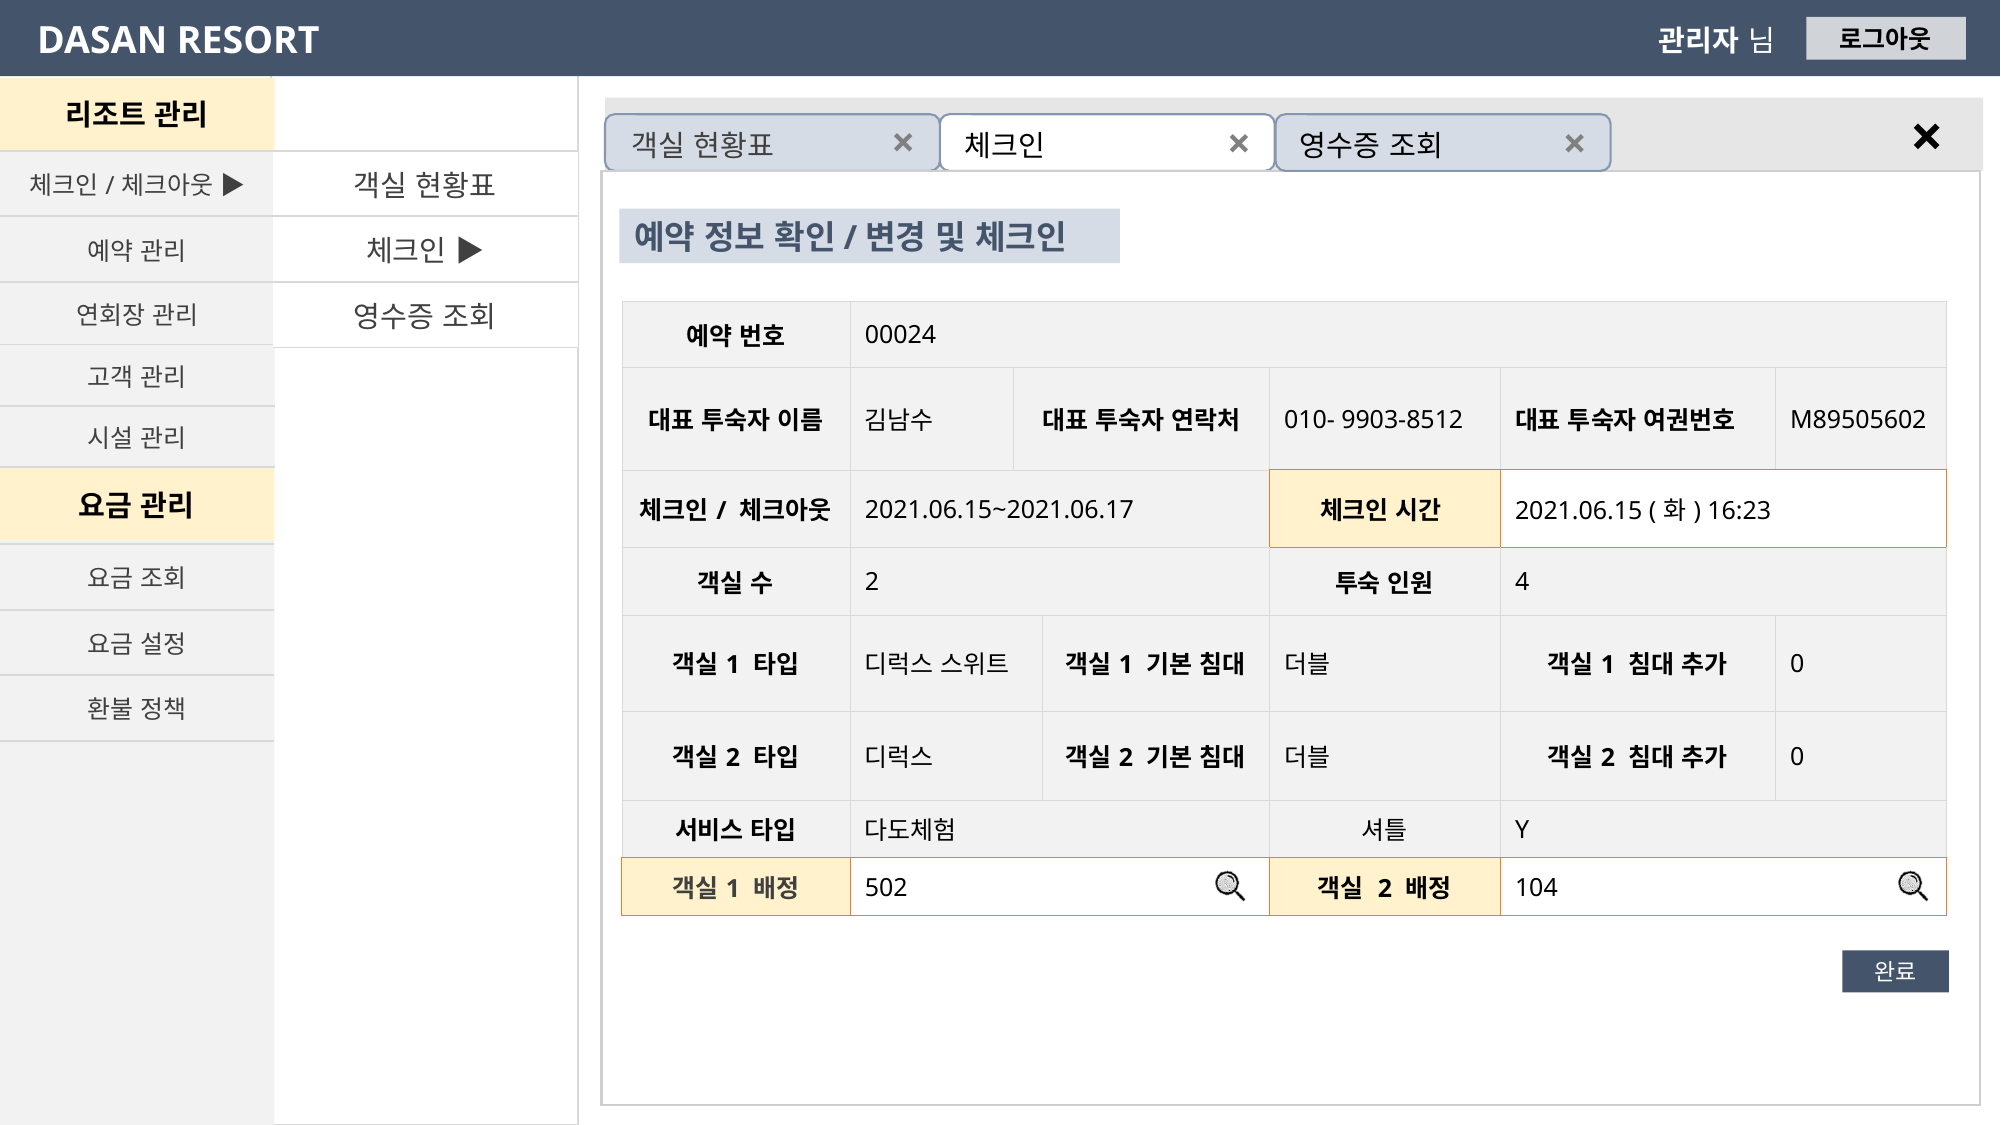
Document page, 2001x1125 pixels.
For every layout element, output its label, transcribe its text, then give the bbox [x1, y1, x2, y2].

table_cell 서비스 타입 [623, 801, 850, 857]
text_box [950, 113, 1212, 170]
text_box DASAN RESORT [0, 8, 357, 69]
table_cell 객실2 기본 침대 [1043, 712, 1269, 800]
table_cell 디럭스 스위트 [851, 616, 1042, 711]
text_box 완료 [1842, 950, 1949, 993]
picture [1200, 855, 1260, 916]
text_box 체크인 [949, 120, 1138, 170]
table_header 객실 현황표 [273, 152, 578, 215]
table_cell 010- 9903-8512 [1270, 368, 1500, 469]
table_cell 객실 2 배정 [1270, 858, 1500, 915]
text_box 리조트 관리 [0, 77, 276, 150]
text_box 객실 현황표 [616, 120, 805, 170]
table_cell 연회장 관리 [0, 283, 273, 344]
text_box 관리자 님 [1644, 14, 1825, 65]
table_cell 502 [851, 858, 1200, 915]
text_box [600, 170, 1981, 1106]
text_box × [876, 108, 950, 174]
table_cell 영수증 조회 [273, 283, 578, 347]
text_box × [1548, 109, 1621, 175]
table_cell 객실2 타입 [623, 712, 850, 800]
text_box [0, 0, 2000, 77]
picture [1883, 855, 1943, 916]
table_cell 김남수 [851, 368, 1013, 470]
table_header 체크인/체크아웃 ▶ [0, 152, 273, 215]
table_cell 2021.06.15~2021.06.17 [851, 471, 1269, 547]
table_cell 셔틀 [1270, 801, 1500, 857]
table_cell 2 [851, 548, 1269, 615]
table_cell 객실1 타입 [623, 616, 850, 711]
table_cell 0 [1776, 616, 1946, 711]
table_cell M89505602 [1776, 368, 1946, 469]
table_cell 4 [1501, 548, 1946, 615]
table_cell 시설 관리 [0, 407, 275, 466]
table_cell Y [1501, 801, 1946, 857]
table_cell 객실1 기본 침대 [1043, 616, 1269, 711]
table_cell 체크인/ 체크아웃 [623, 471, 850, 547]
text_box × [1896, 91, 2000, 177]
text_box × [1212, 109, 1285, 175]
table_cell 0 [1776, 712, 1946, 800]
table_cell 객실1 침대 추가 [1501, 616, 1775, 711]
text_box 요금 관리 [0, 467, 275, 542]
table_cell 대표 투숙자 이름 [623, 368, 850, 470]
text_box [276, 77, 579, 1125]
table_cell 104 [1501, 858, 1883, 915]
table_cell 체크인 시간 [1270, 470, 1500, 547]
table_cell 예약 관리 [0, 217, 273, 281]
table_header 요금 조회 [0, 545, 274, 609]
text_box [0, 348, 276, 1125]
text_box 로그아웃 [1805, 16, 1967, 61]
text_box [1274, 113, 1548, 172]
table_cell 객실1 배정 [622, 858, 850, 915]
text_box [604, 97, 1896, 170]
table_cell 대표 투숙자 연락처 [1014, 368, 1269, 470]
text_box 영수증 조회 [1285, 120, 1473, 170]
table_cell 객실 수 [623, 548, 850, 615]
table_cell 2021.06.15 (화) 16:23 [1501, 470, 1946, 547]
table_cell 502 [1260, 858, 1269, 915]
table_cell 대표 투숙자 여권번호 [1501, 368, 1775, 469]
table_header 예약 번호 [623, 302, 850, 367]
table_cell 더블 [1270, 616, 1500, 711]
table_cell 다도체험 [851, 801, 1269, 857]
text_box [603, 113, 876, 170]
table_cell 투숙 인원 [1270, 548, 1500, 615]
text_box 예약 정보 확인/변경 및 체크인 [619, 208, 1120, 264]
table_cell 고객 관리 [0, 345, 275, 405]
table_cell 환불 정책 [0, 676, 274, 740]
table_cell 더블 [1270, 712, 1500, 800]
table_cell 체크인 ▶ [273, 217, 578, 281]
table_cell 디럭스 [851, 712, 1042, 800]
table_cell 객실2 침대 추가 [1501, 712, 1775, 800]
table_cell 요금 설정 [0, 611, 274, 674]
table_header 00024 [851, 302, 1946, 367]
